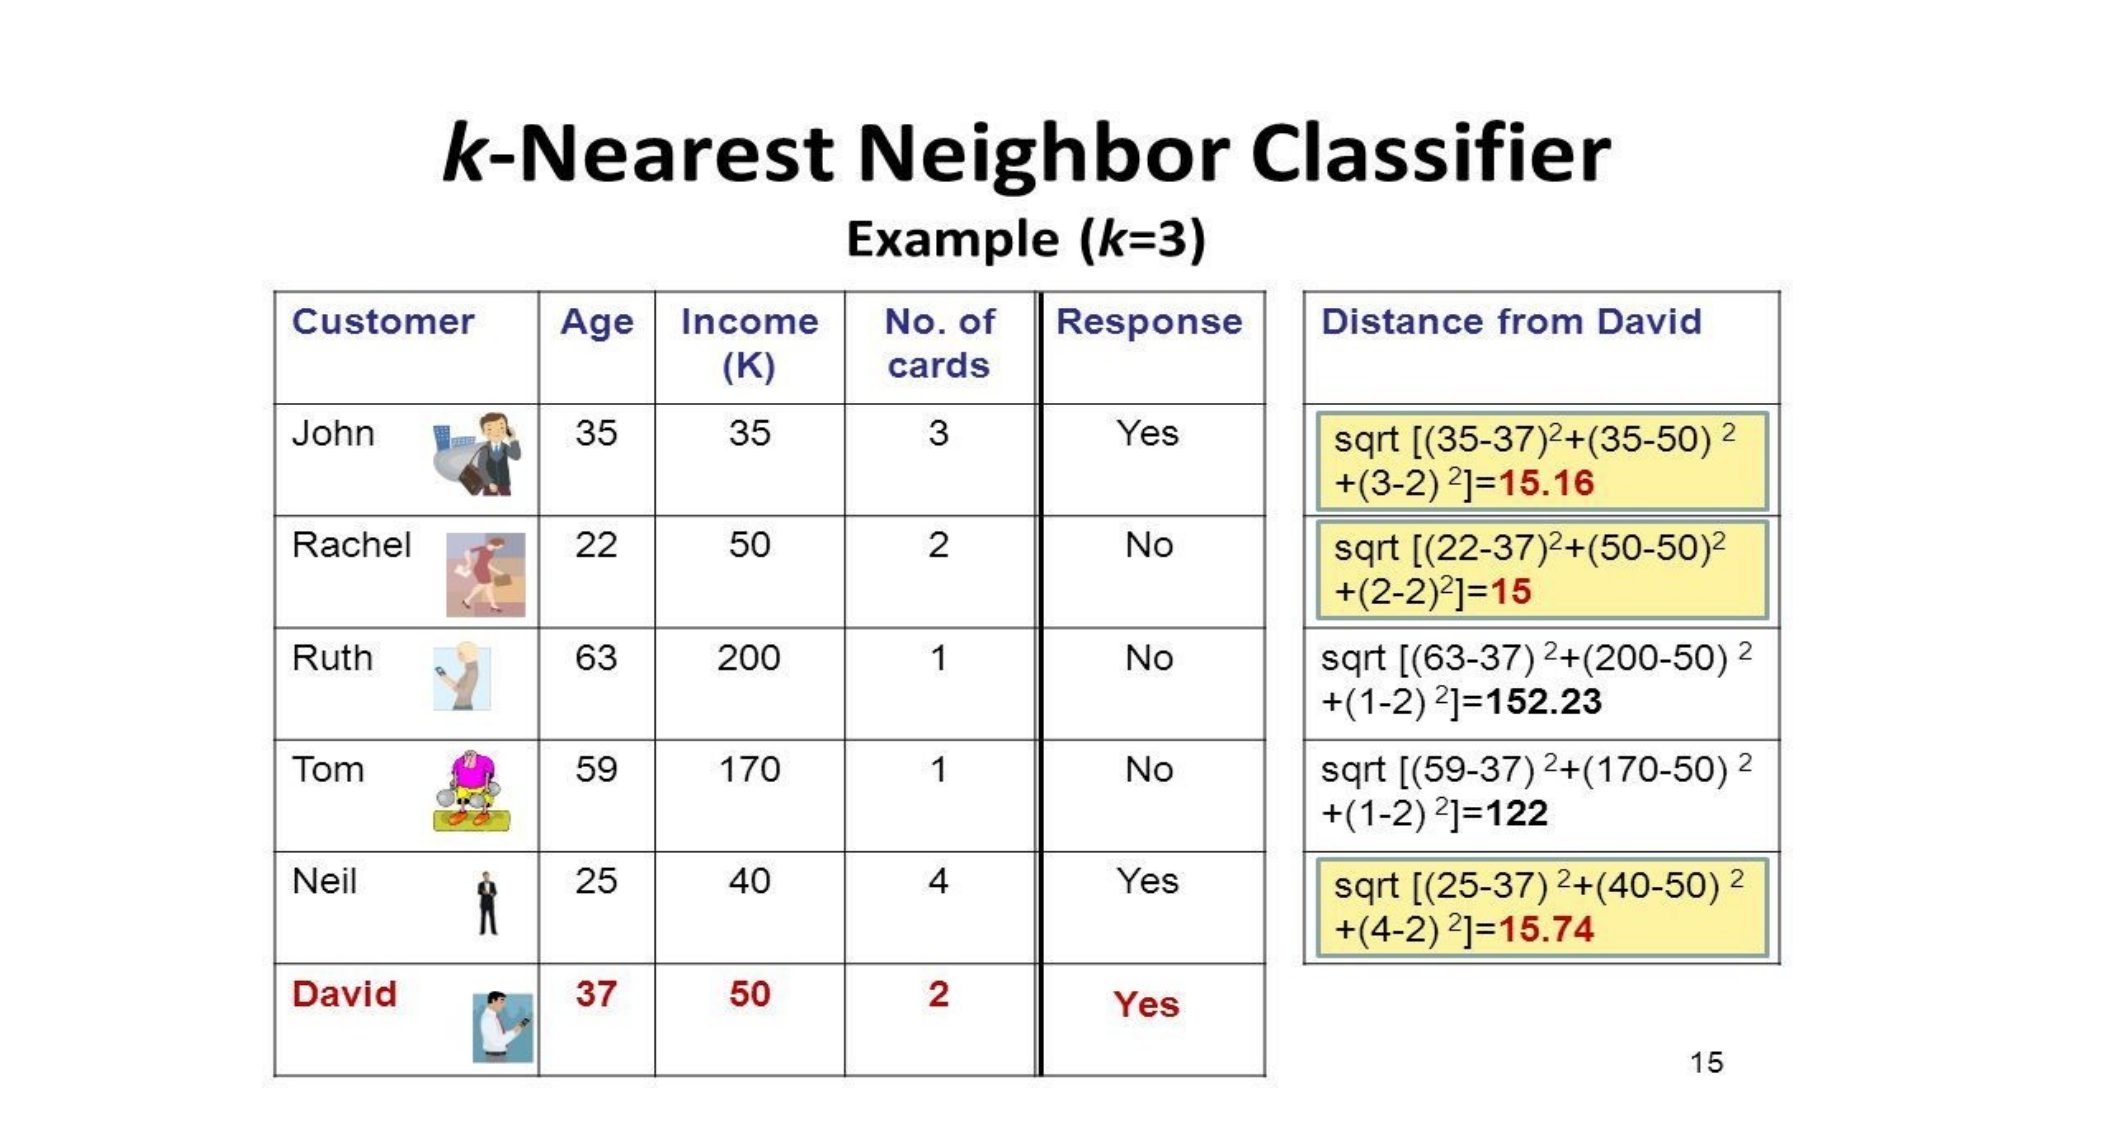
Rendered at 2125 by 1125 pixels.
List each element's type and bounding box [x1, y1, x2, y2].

picture [261, 111, 1793, 1088]
